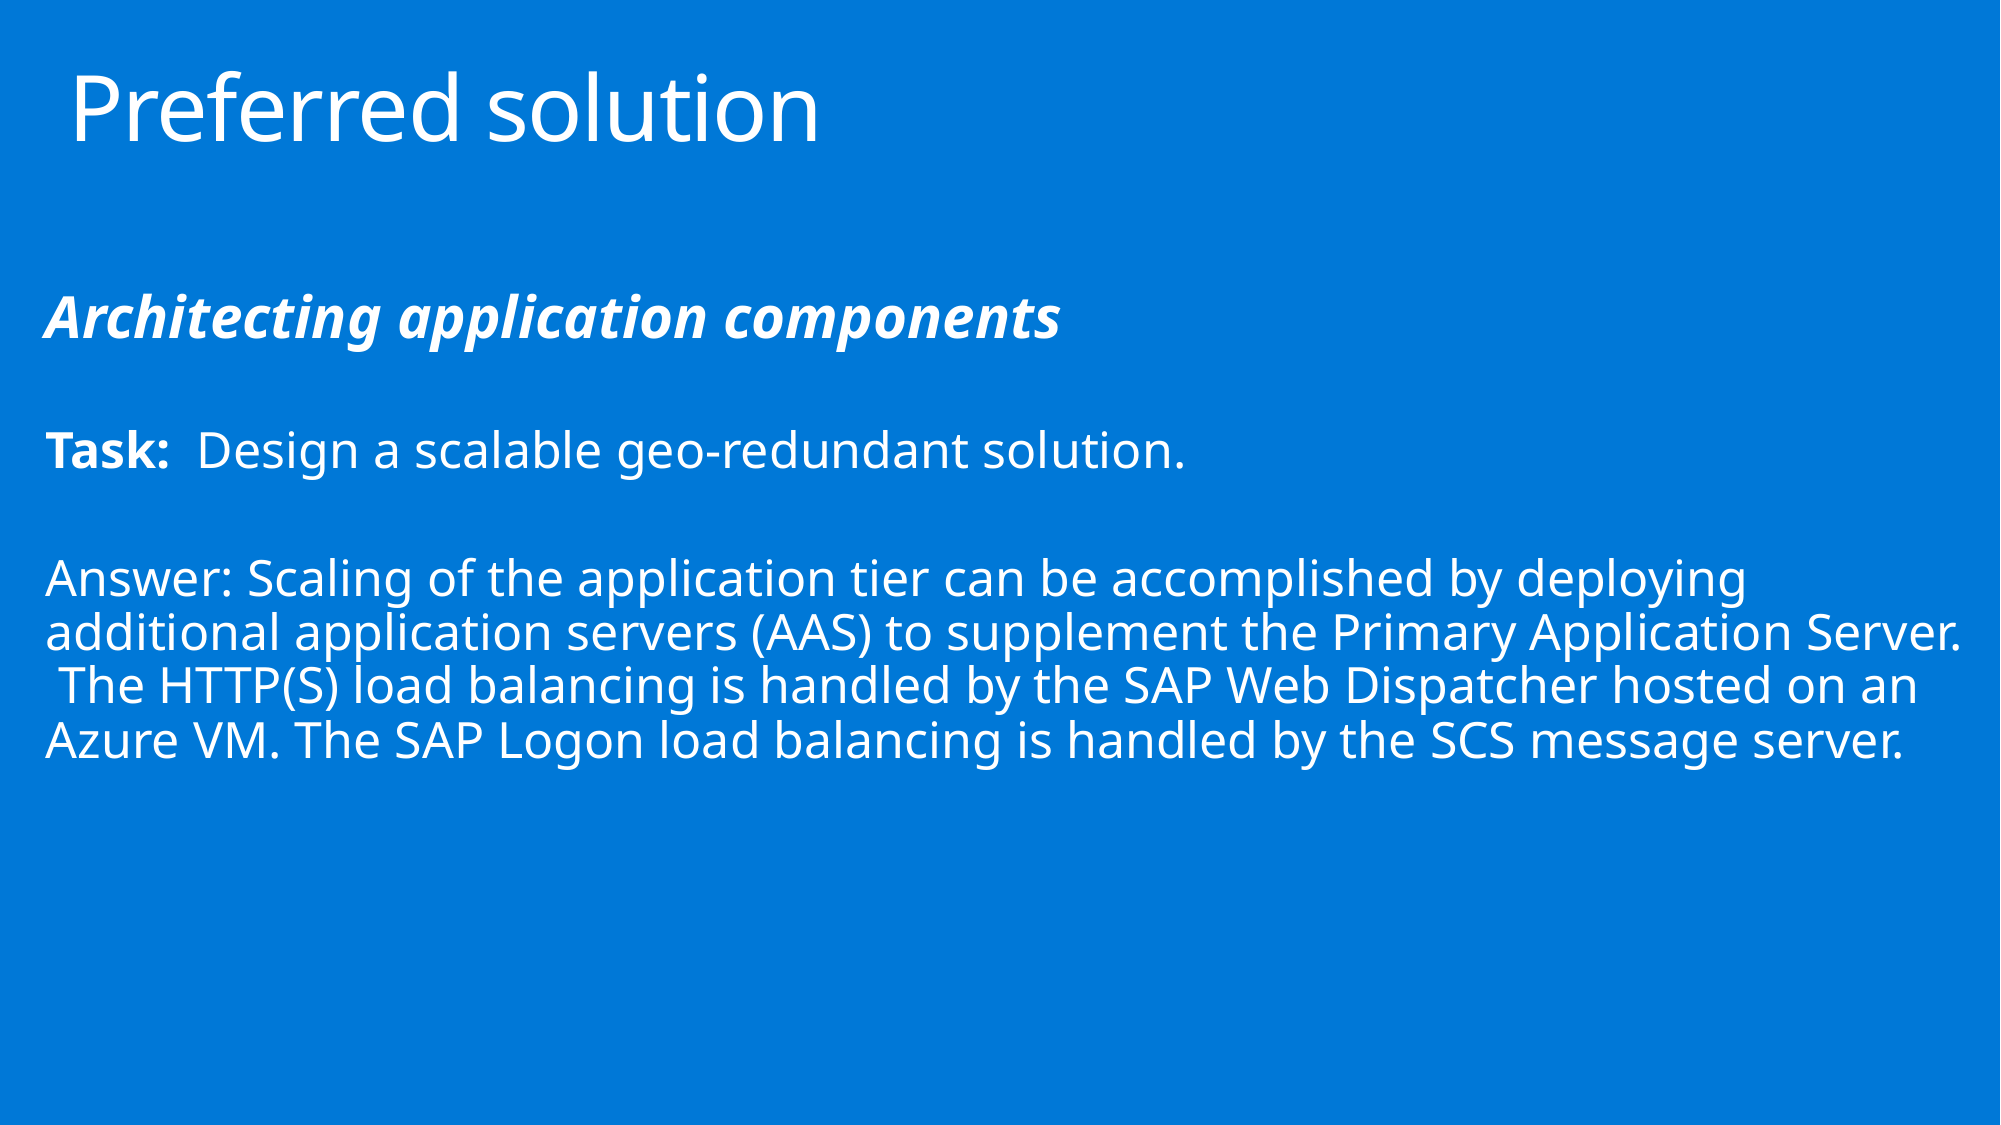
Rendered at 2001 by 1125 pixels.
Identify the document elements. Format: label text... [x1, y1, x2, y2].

list Architecting application components Task: Design a scalable geo-redundant solution. Answer: Scaling of the application tier can be accomplished by deploying additional application servers (AAS) to supplement the Primary Application Server. The HTTP(S) load balancing is handled by the SAP Web Dispatcher hosted on an Azure VM. The SAP Logon load balancing is handled by the SCS message server. [21, 273, 2000, 1073]
title Preferred solution [44, 47, 1930, 195]
